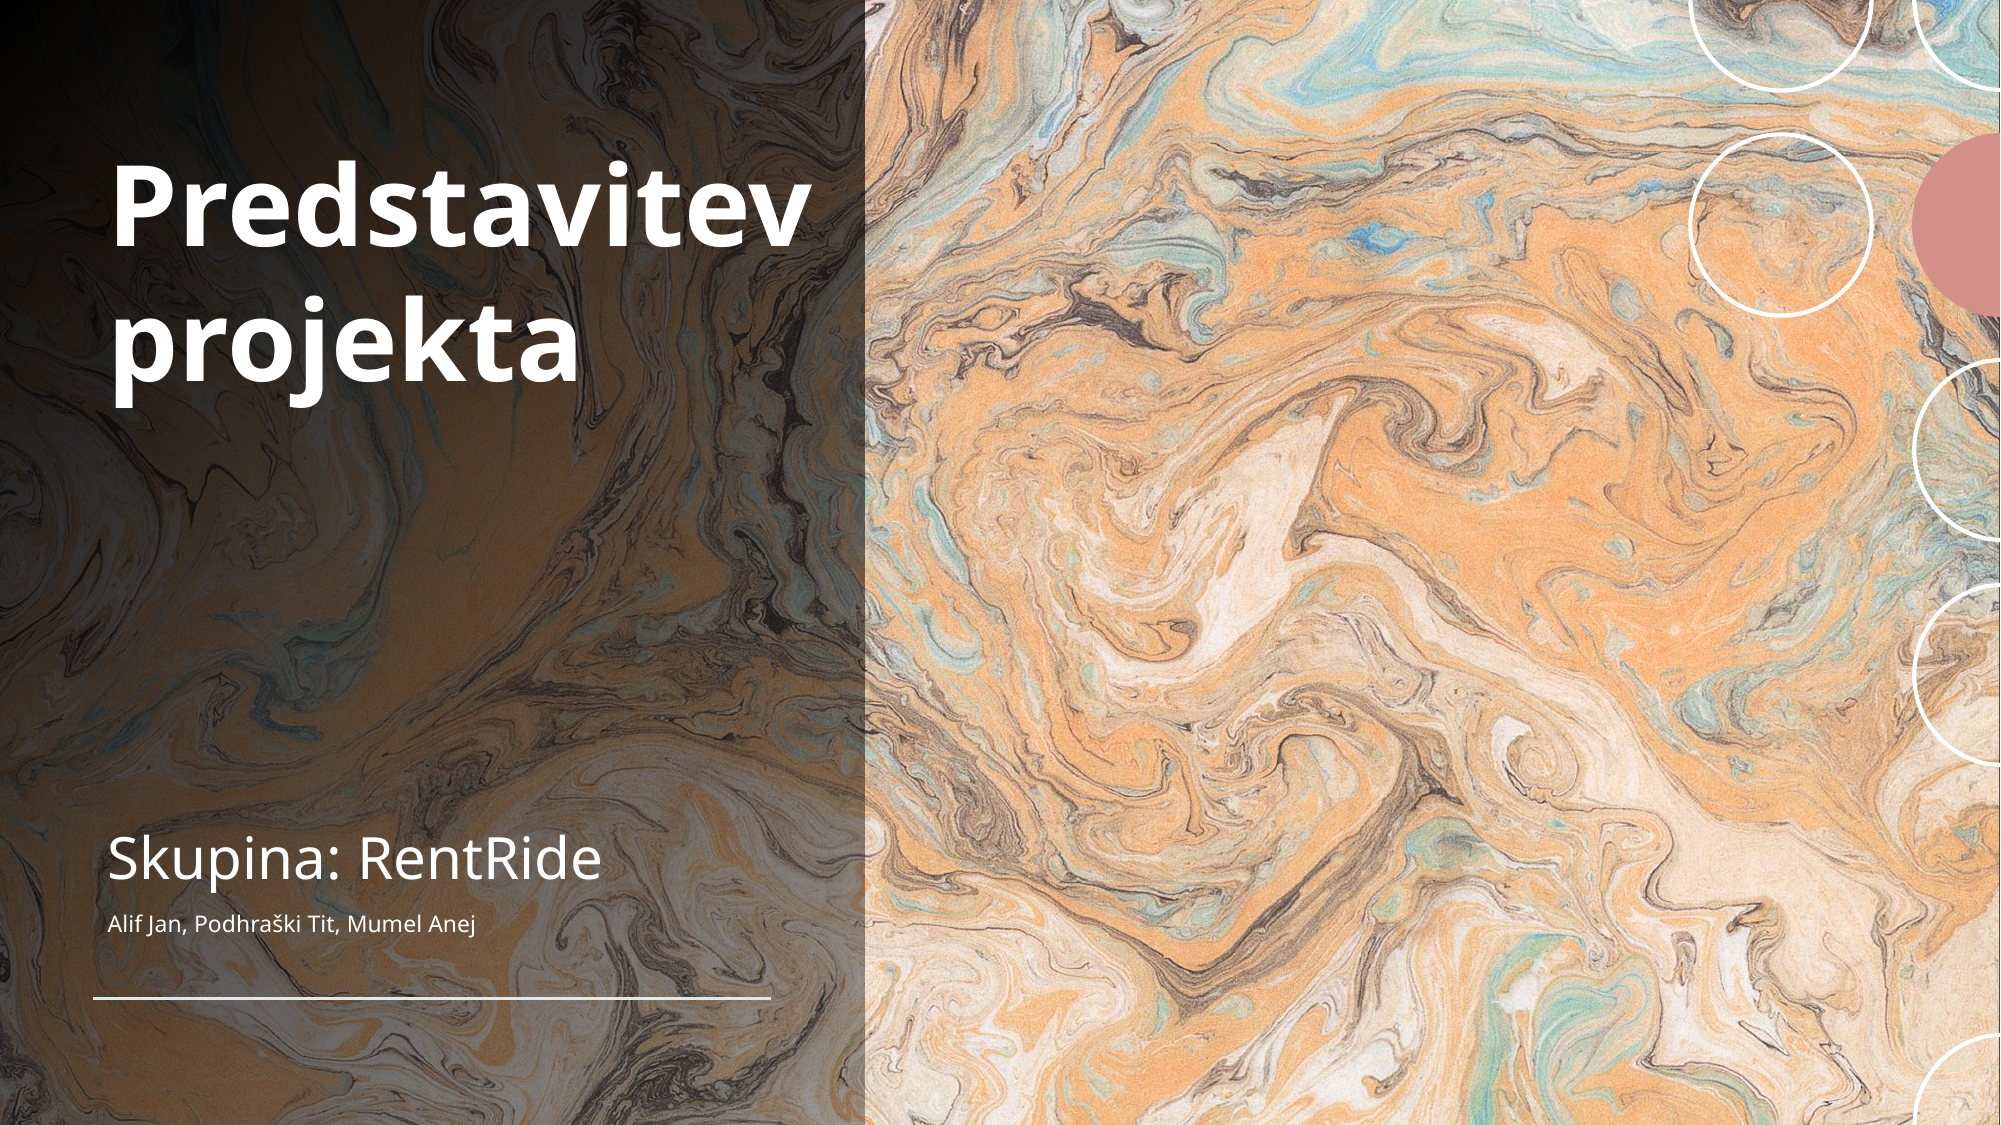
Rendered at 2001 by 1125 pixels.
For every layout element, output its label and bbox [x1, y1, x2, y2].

picture [0, 0, 1688, 1125]
text_box [1688, 0, 2000, 1125]
